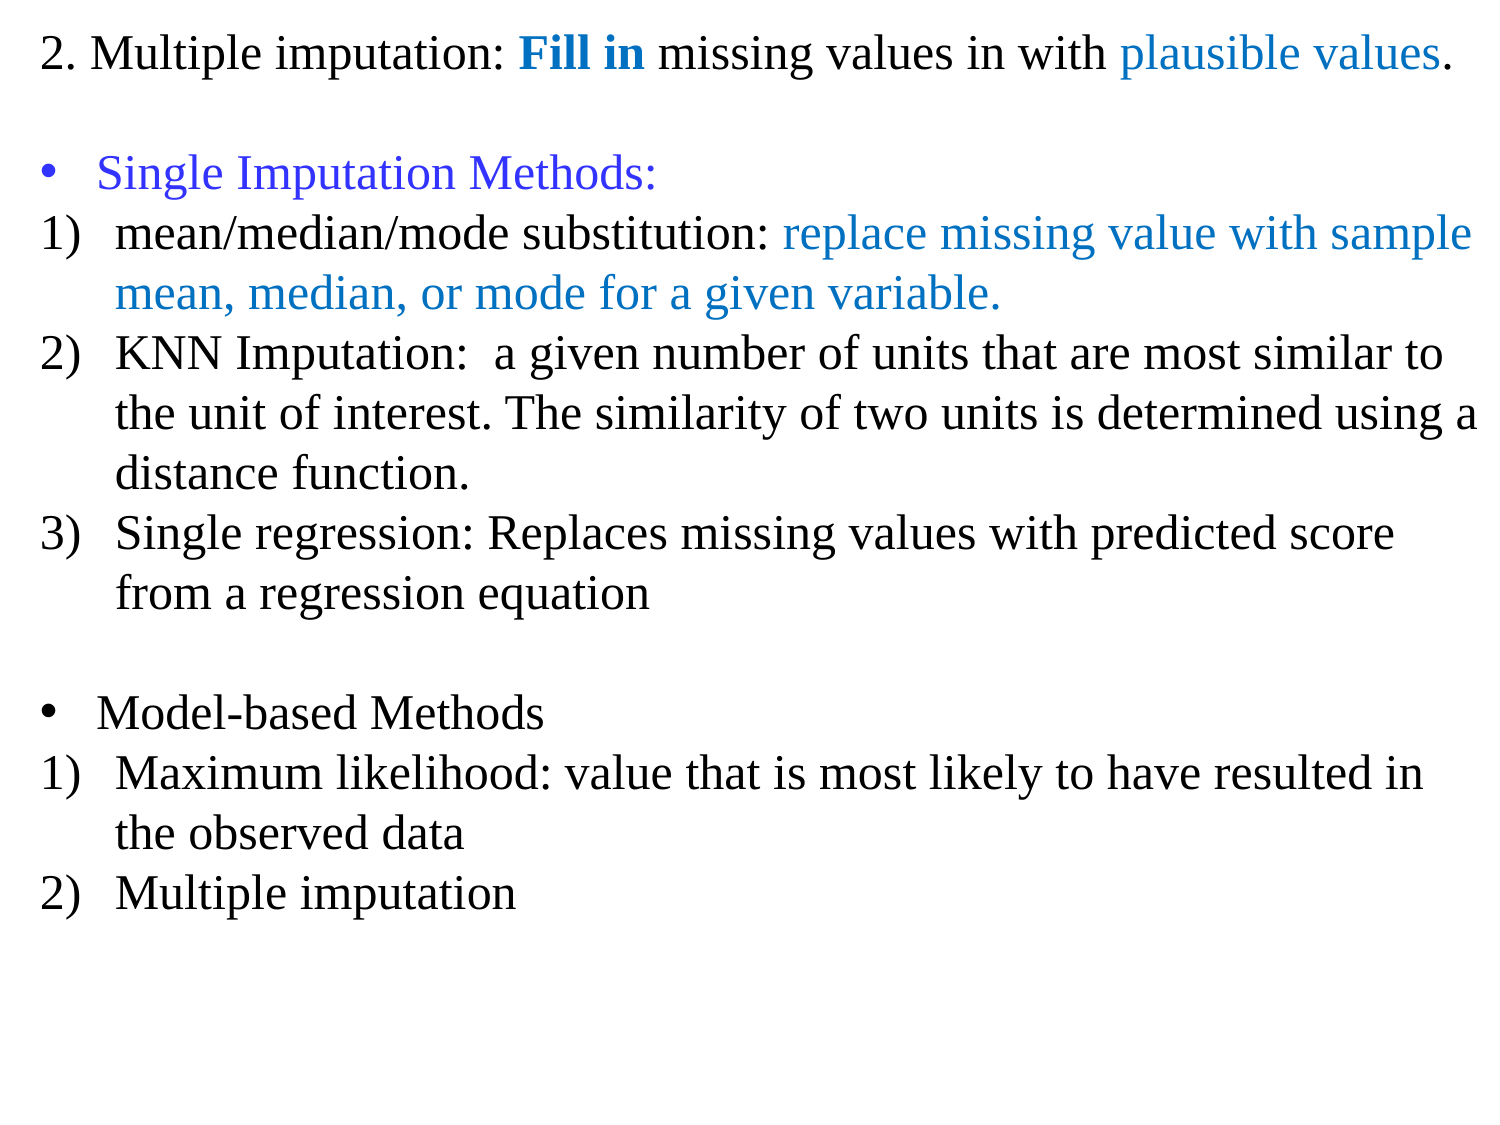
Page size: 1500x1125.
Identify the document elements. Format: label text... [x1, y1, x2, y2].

text_box 2. Multiple imputation: Fill in missing values in with plausible values. Single Imputation Methods: mean/median/mode substitution: replace missing value with sample mean, median, or mode for a given variable. KNN Imputation: a given number of units that are most similar to the unit of interest. The similarity of two units is determined using a distance function. Single regression: Replaces missing values with predicted score from a regression equation Model-based Methods Maximum likelihood: value that is most likely to have resulted in the observed data Multiple imputation [24, 12, 1500, 928]
